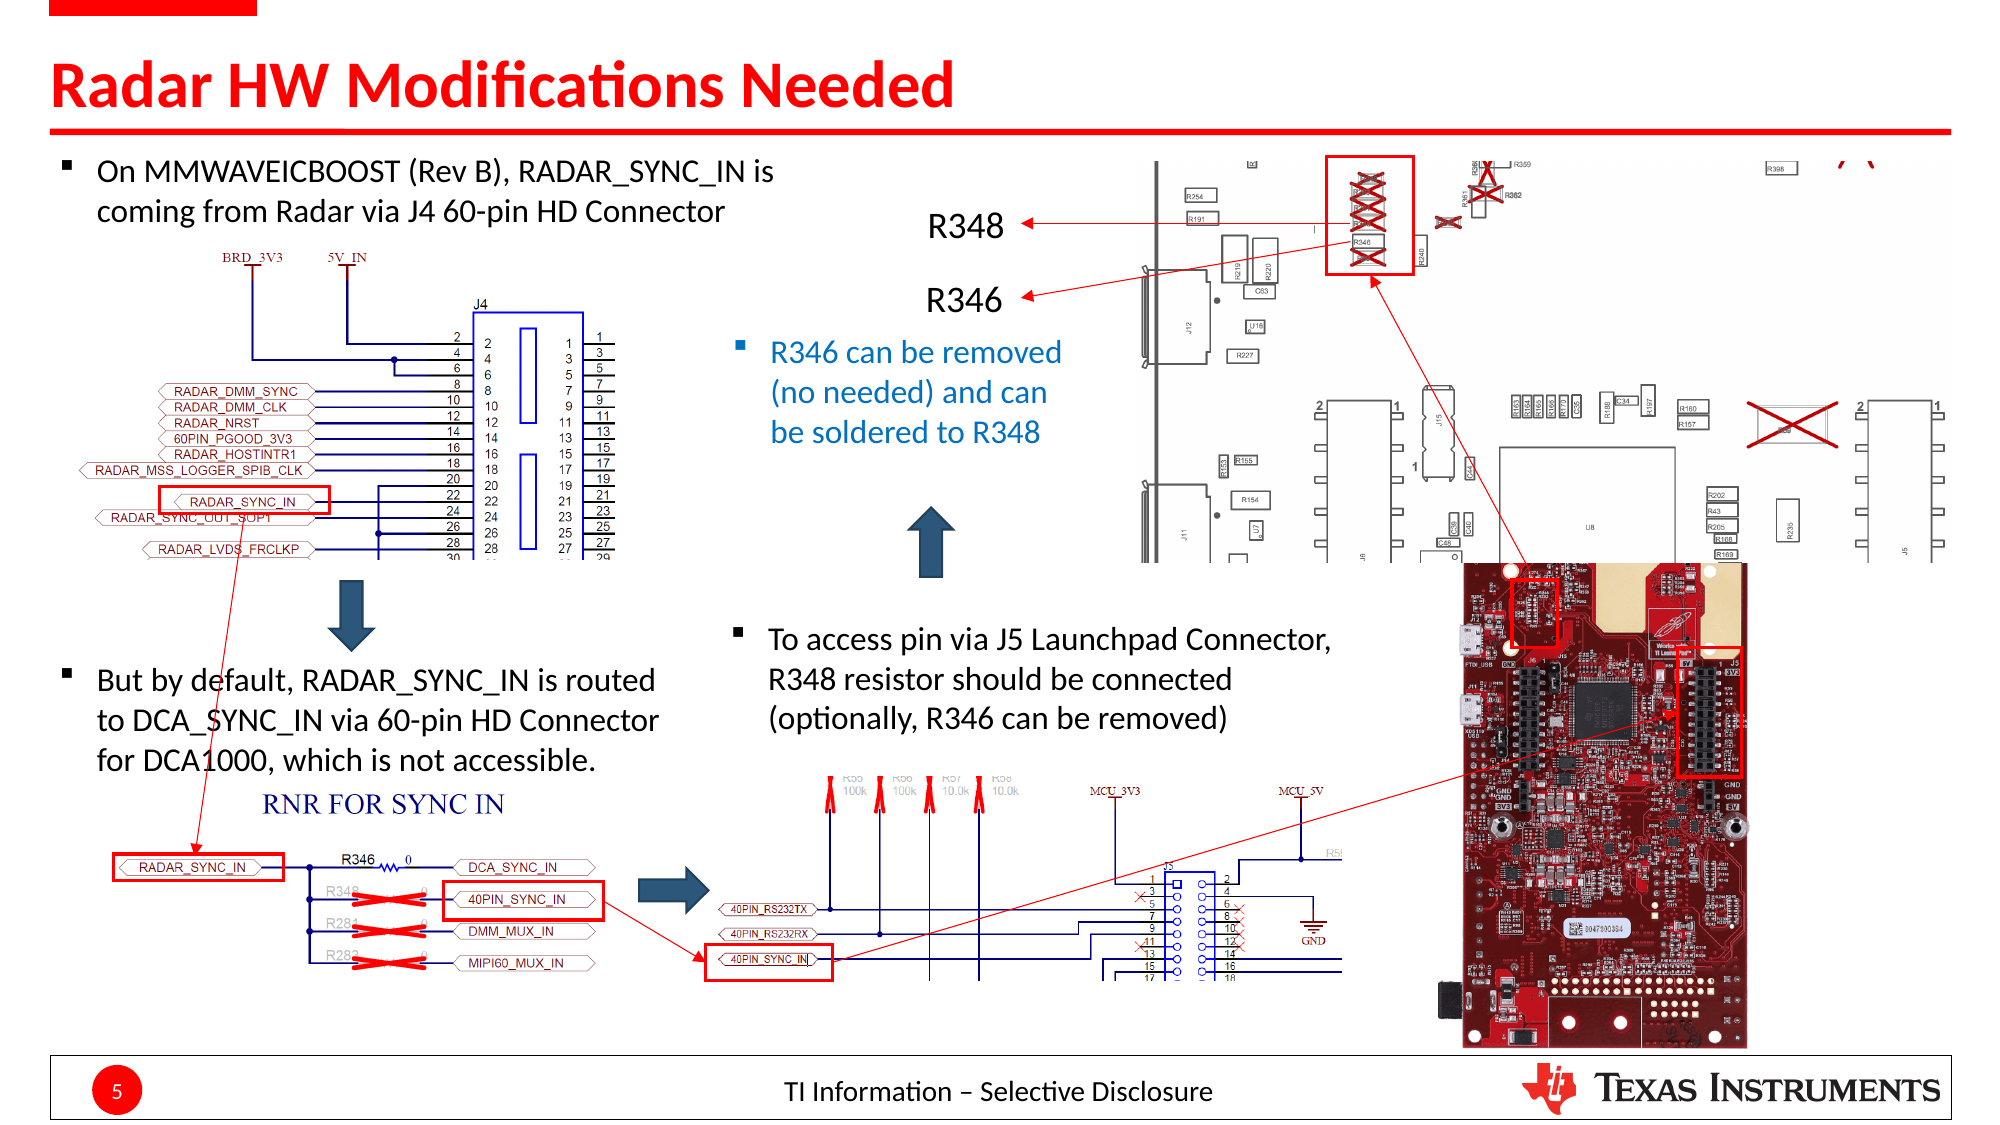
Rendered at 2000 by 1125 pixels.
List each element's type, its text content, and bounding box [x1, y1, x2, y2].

picture [1131, 161, 1952, 1052]
text_box But by default, RADAR_SYNC_IN is routed to DCA_SYNC_IN via 60-pin HD Connector for DCA1000, which is not accessible. [44, 650, 194, 786]
text_box R346 [911, 267, 1018, 322]
text_box On MMWAVEICBOOST (Rev B), RADAR_SYNC_IN is coming from Radar via J4 60-pin HD Connector [44, 141, 802, 237]
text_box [194, 513, 245, 857]
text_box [832, 712, 1678, 963]
text_box [638, 865, 705, 900]
text_box [327, 580, 376, 653]
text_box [1020, 241, 1351, 298]
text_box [603, 900, 706, 963]
text_box To access pin via J5 Launchpad Connector, R348 resistor should be connected (optionally, R346 can be removed) [715, 609, 1394, 745]
text_box [1326, 155, 1415, 161]
picture [72, 236, 615, 560]
text_box R346 can be removed (no needed) and can be soldered to R348 [718, 322, 1103, 458]
picture [705, 776, 1342, 981]
text_box [906, 506, 956, 578]
text_box But by default, RADAR_SYNC_IN is routed to DCA_SYNC_IN via 60-pin HD Connector for DCA1000, which is not accessible. [245, 650, 681, 786]
text_box R348 [912, 193, 1020, 254]
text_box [1370, 274, 1535, 580]
picture [1521, 1058, 1940, 1118]
title Radar HW Modifications Needed [49, 25, 1951, 123]
text_box 5 [93, 1074, 142, 1106]
slide_number 5 [1891, 1055, 1940, 1087]
picture [105, 773, 620, 990]
